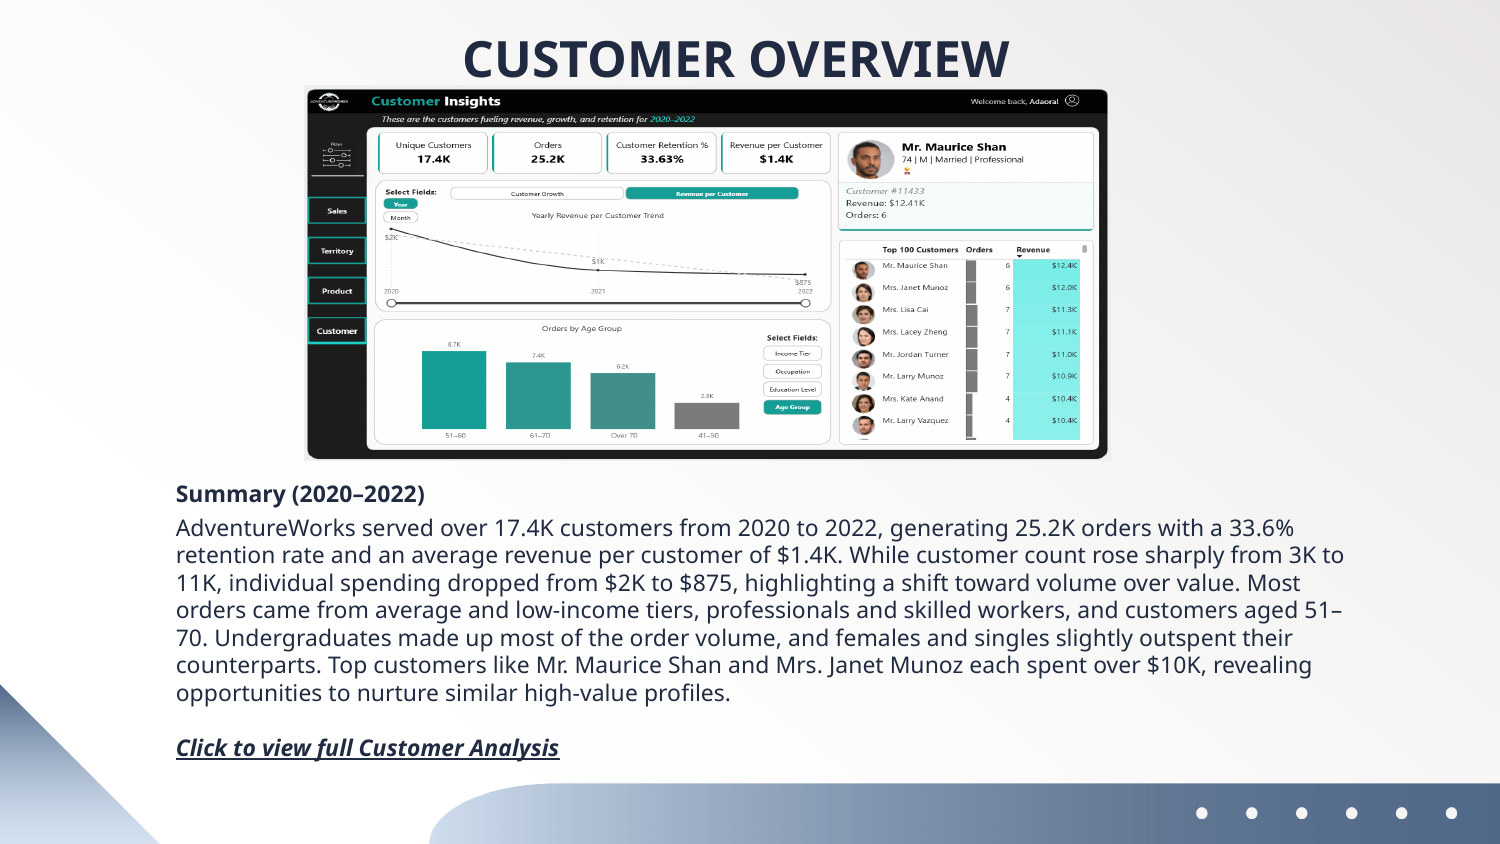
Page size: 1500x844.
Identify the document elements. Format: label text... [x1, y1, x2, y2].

picture [0, 0, 1500, 844]
title CUSTOMER OVERVIEW [104, 12, 1369, 107]
picture [430, 784, 1500, 844]
subtitle Summary (2020–2022) AdventureWorks served over 17.4K customers from 2020 to 2022, generating 25.2K orders with a 33.6% retention rate and an average revenue per customer of $1.4K. While customer count rose sharply from 3K to 11K, individual spending dropped from $2K to $875, highlighting a shift toward volume over value. Most orders came from average and low-income tiers, professionals and skilled workers, and customers aged 51–70. Undergraduates made up most of the order volume, and females and singles slightly outspent their counterparts. Top customers like Mr. Maurice Shan and Mrs. Janet Munoz each spent over $10K, revealing opportunities to nurture similar high-value profiles. Click to view full Customer Analysis [160, 475, 1381, 769]
